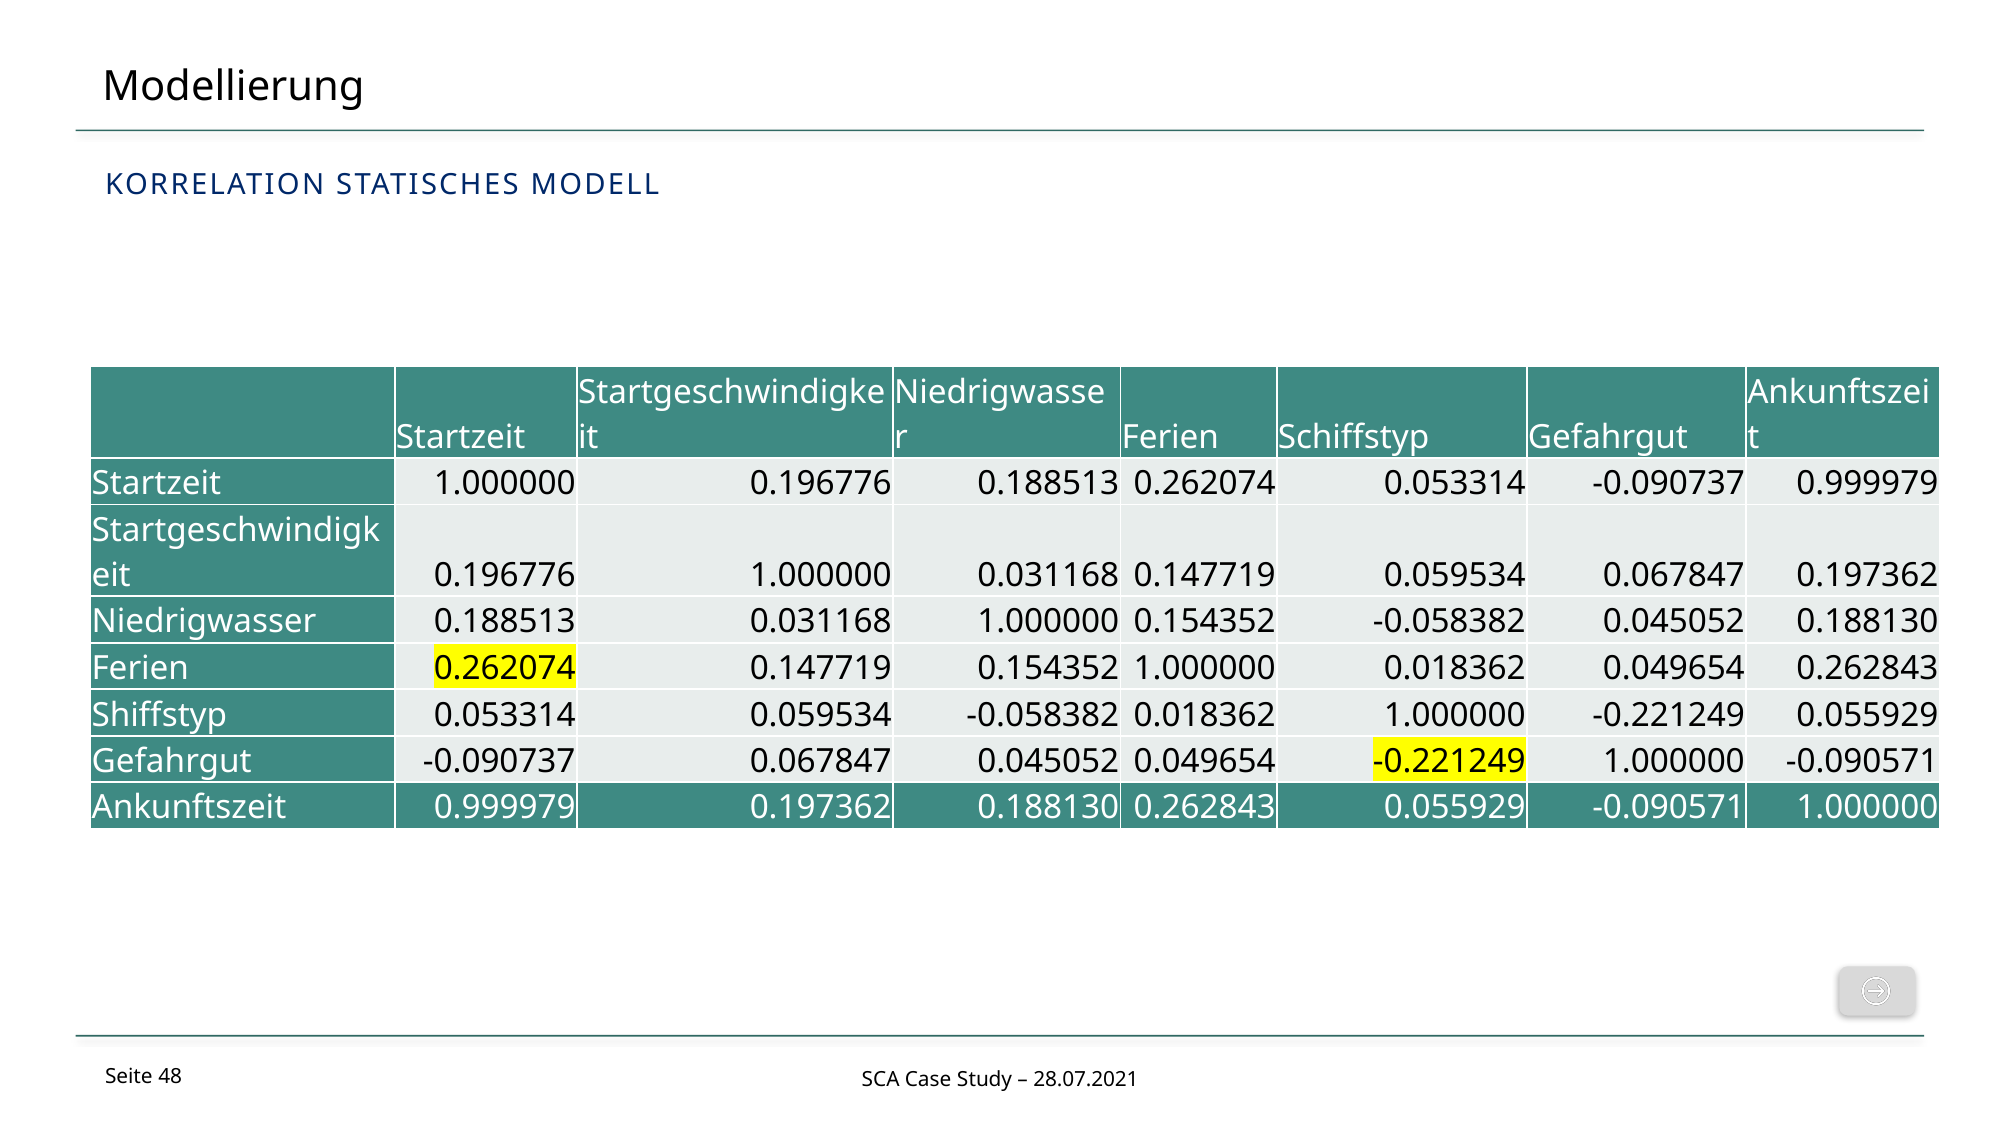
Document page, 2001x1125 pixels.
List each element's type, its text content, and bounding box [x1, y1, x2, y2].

table_cell Niedrigwasser [91, 597, 394, 642]
table_cell 0.147719 [578, 644, 892, 688]
table_cell Ferien [91, 644, 394, 688]
table_cell 0.154352 [894, 644, 1120, 688]
table_cell 0.188130 [1747, 597, 1939, 642]
table_cell 0.031168 [894, 505, 1120, 595]
table_cell 0.262843 [1747, 644, 1939, 688]
table_cell -0.058382 [1278, 597, 1526, 642]
table_cell 1.000000 [1121, 644, 1276, 688]
table_cell 0.999979 [396, 783, 576, 828]
table_cell Shiffstyp [91, 690, 394, 735]
table_cell Startgeschwindigkeit [91, 505, 394, 595]
table_cell 1.000000 [396, 459, 576, 504]
table_cell Startzeit [91, 459, 394, 504]
table_header [91, 367, 394, 457]
table_cell 0.045052 [894, 737, 1120, 781]
table_cell 0.045052 [1528, 597, 1745, 642]
table_header Gefahrgut [1528, 367, 1745, 457]
table_cell 0.067847 [1528, 505, 1745, 595]
table_cell 0.147719 [1121, 505, 1276, 595]
table_cell 1.000000 [1528, 737, 1745, 781]
picture [1858, 972, 1895, 1009]
table_cell 0.018362 [1121, 690, 1276, 735]
table_cell 0.055929 [1278, 783, 1526, 828]
list Korrelation Statisches MoDell [90, 157, 1071, 209]
table_cell 0.188513 [396, 597, 576, 642]
table_cell 1.000000 [1747, 783, 1939, 828]
table_cell 0.059534 [578, 690, 892, 735]
title Modellierung [87, 54, 1913, 114]
text_box [1838, 965, 1917, 1017]
table_cell 1.000000 [894, 597, 1120, 642]
table_header Startgeschwindigkeit [578, 367, 892, 457]
table_cell Ankunftszeit [91, 783, 394, 828]
table_cell 0.059534 [1278, 505, 1526, 595]
table_cell 0.196776 [396, 505, 576, 595]
table_cell -0.090737 [1528, 459, 1745, 504]
table_cell 1.000000 [1278, 690, 1526, 735]
table_cell -0.221249 [1278, 737, 1526, 781]
table_cell 0.262074 [1121, 459, 1276, 504]
table_cell -0.058382 [894, 690, 1120, 735]
table_cell 0.018362 [1278, 644, 1526, 688]
table_header Startzeit [396, 367, 576, 457]
table_cell 0.055929 [1747, 690, 1939, 735]
table_cell 0.262843 [1121, 783, 1276, 828]
table_header Ferien [1121, 367, 1276, 457]
table_cell 0.197362 [578, 783, 892, 828]
table_cell 0.262074 [396, 644, 576, 688]
table_cell 0.197362 [1747, 505, 1939, 595]
table_cell 0.188513 [894, 459, 1120, 504]
table_cell 0.999979 [1747, 459, 1939, 504]
table_cell -0.221249 [1528, 690, 1745, 735]
footer SCA Case Study – 28.07.2021 [598, 1056, 1402, 1099]
table_cell -0.090571 [1747, 737, 1939, 781]
table_cell 1.000000 [578, 505, 892, 595]
table_cell Gefahrgut [91, 737, 394, 781]
table_header Niedrigwasser [894, 367, 1120, 457]
table_cell 0.188130 [894, 783, 1120, 828]
table_cell 0.049654 [1528, 644, 1745, 688]
table_cell -0.090571 [1528, 783, 1745, 828]
table_cell 0.053314 [396, 690, 576, 735]
table_cell 0.067847 [578, 737, 892, 781]
table_cell 0.154352 [1121, 597, 1276, 642]
table_cell 0.049654 [1121, 737, 1276, 781]
table_cell -0.090737 [396, 737, 576, 781]
table_cell 0.196776 [578, 459, 892, 504]
table_cell 0.031168 [578, 597, 892, 642]
table_cell 0.053314 [1278, 459, 1526, 504]
table_header Schiffstyp [1278, 367, 1526, 457]
table_header Ankunftszeit [1747, 367, 1939, 457]
